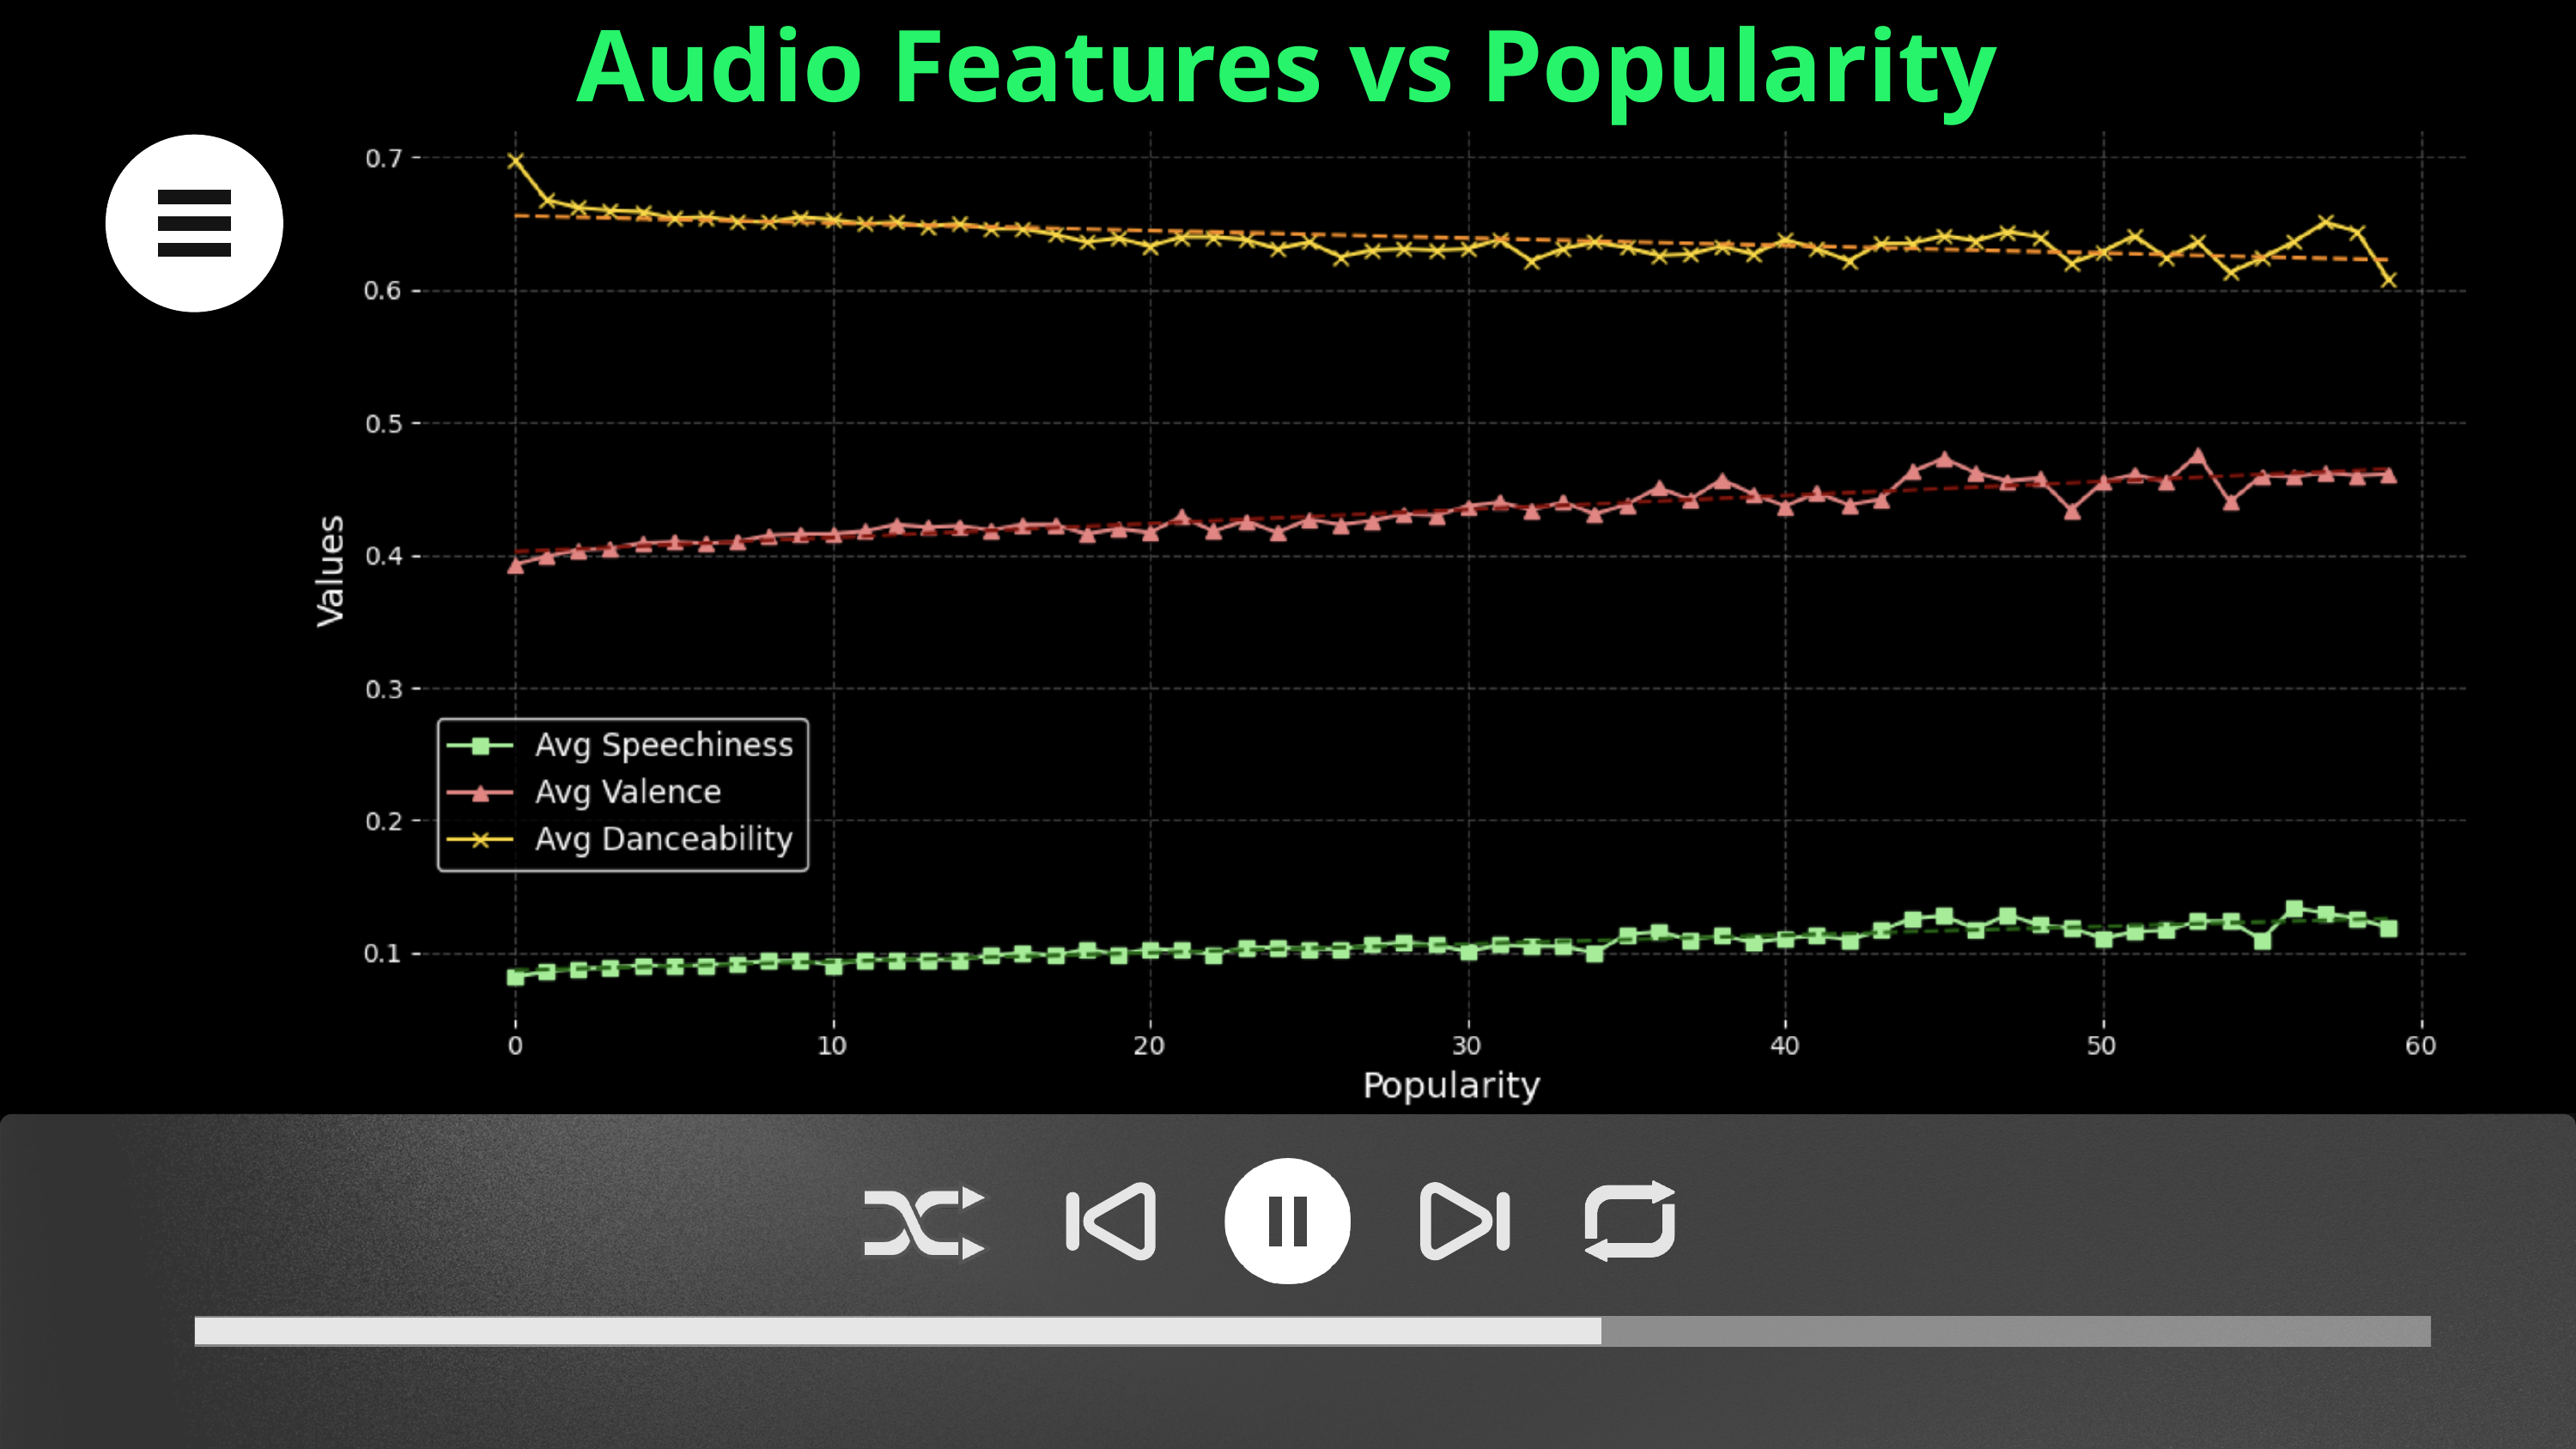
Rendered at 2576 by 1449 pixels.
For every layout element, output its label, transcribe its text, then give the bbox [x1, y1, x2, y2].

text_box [1425, 1180, 1510, 1263]
text_box Audio Features vs Popularity [301, 21, 2275, 129]
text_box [105, 134, 284, 312]
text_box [0, 1113, 2576, 1449]
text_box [194, 1315, 2432, 1348]
picture [301, 131, 2467, 1114]
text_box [1066, 1180, 1151, 1263]
